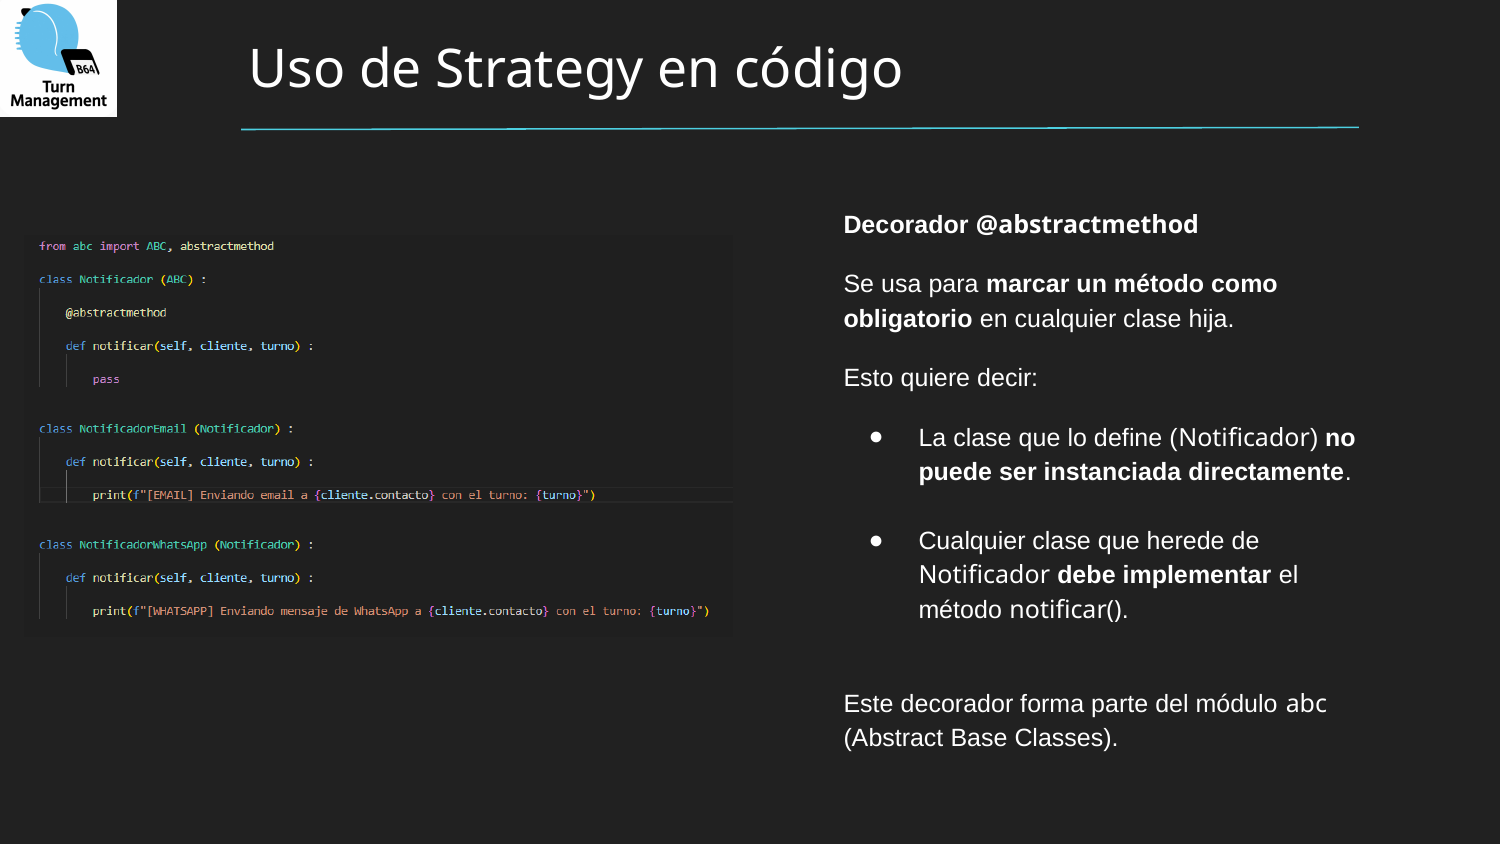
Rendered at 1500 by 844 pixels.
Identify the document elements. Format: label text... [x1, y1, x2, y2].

list Decorador @abstractmethod Se usa para marcar un método como obligatorio en cualquier clase hija. Esto quiere decir: La clase que lo define (Notificador) no puede ser instanciada directamente. Cualquier clase que herede de Notificador debe implementar el método notificar(). Este decorador forma parte del módulo abc (Abstract Base Classes). [828, 189, 1377, 460]
picture [24, 235, 733, 637]
title Uso de Strategy en código [233, 18, 1309, 113]
picture [0, 0, 118, 118]
